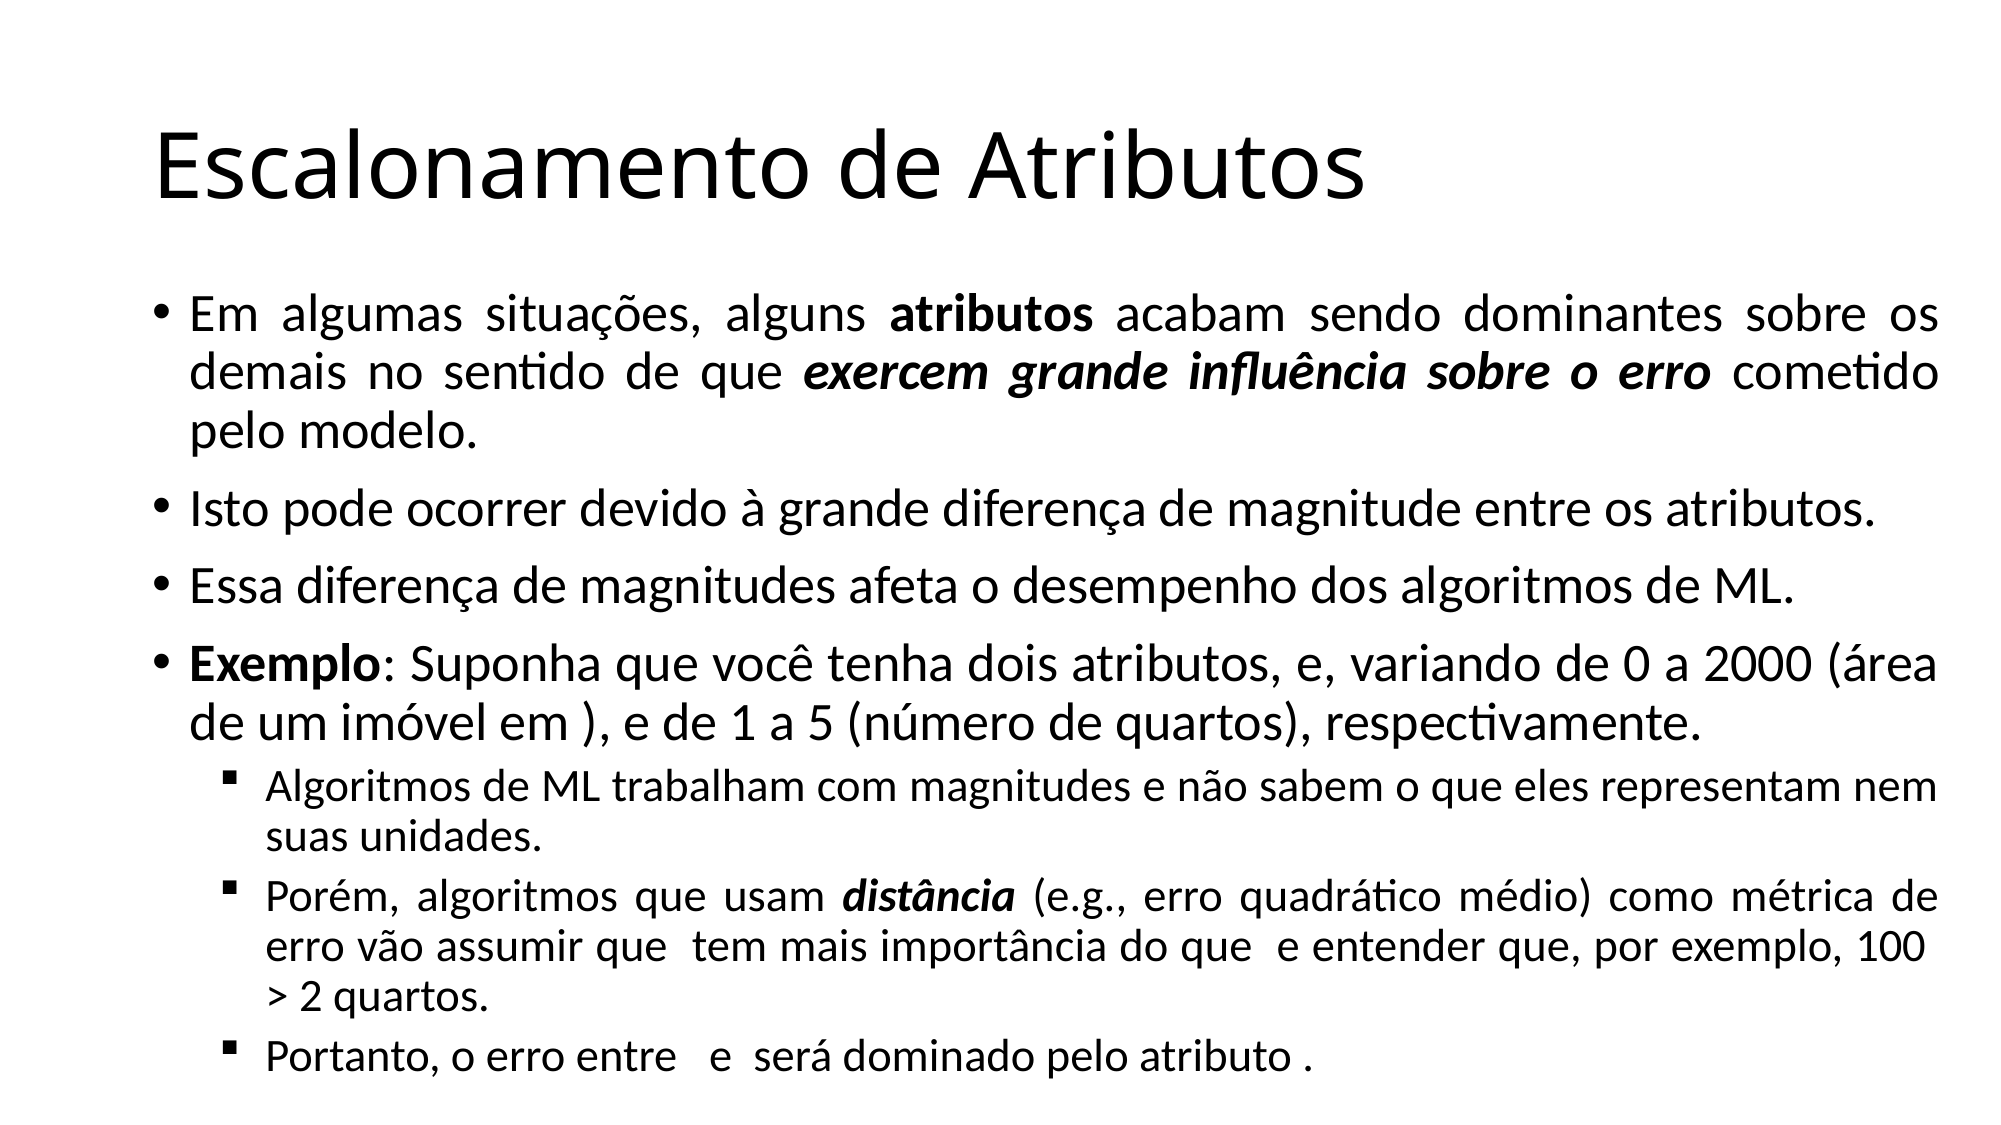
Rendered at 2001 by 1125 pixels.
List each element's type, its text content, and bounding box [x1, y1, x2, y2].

title Escalonamento de Atributos [137, 59, 1863, 278]
